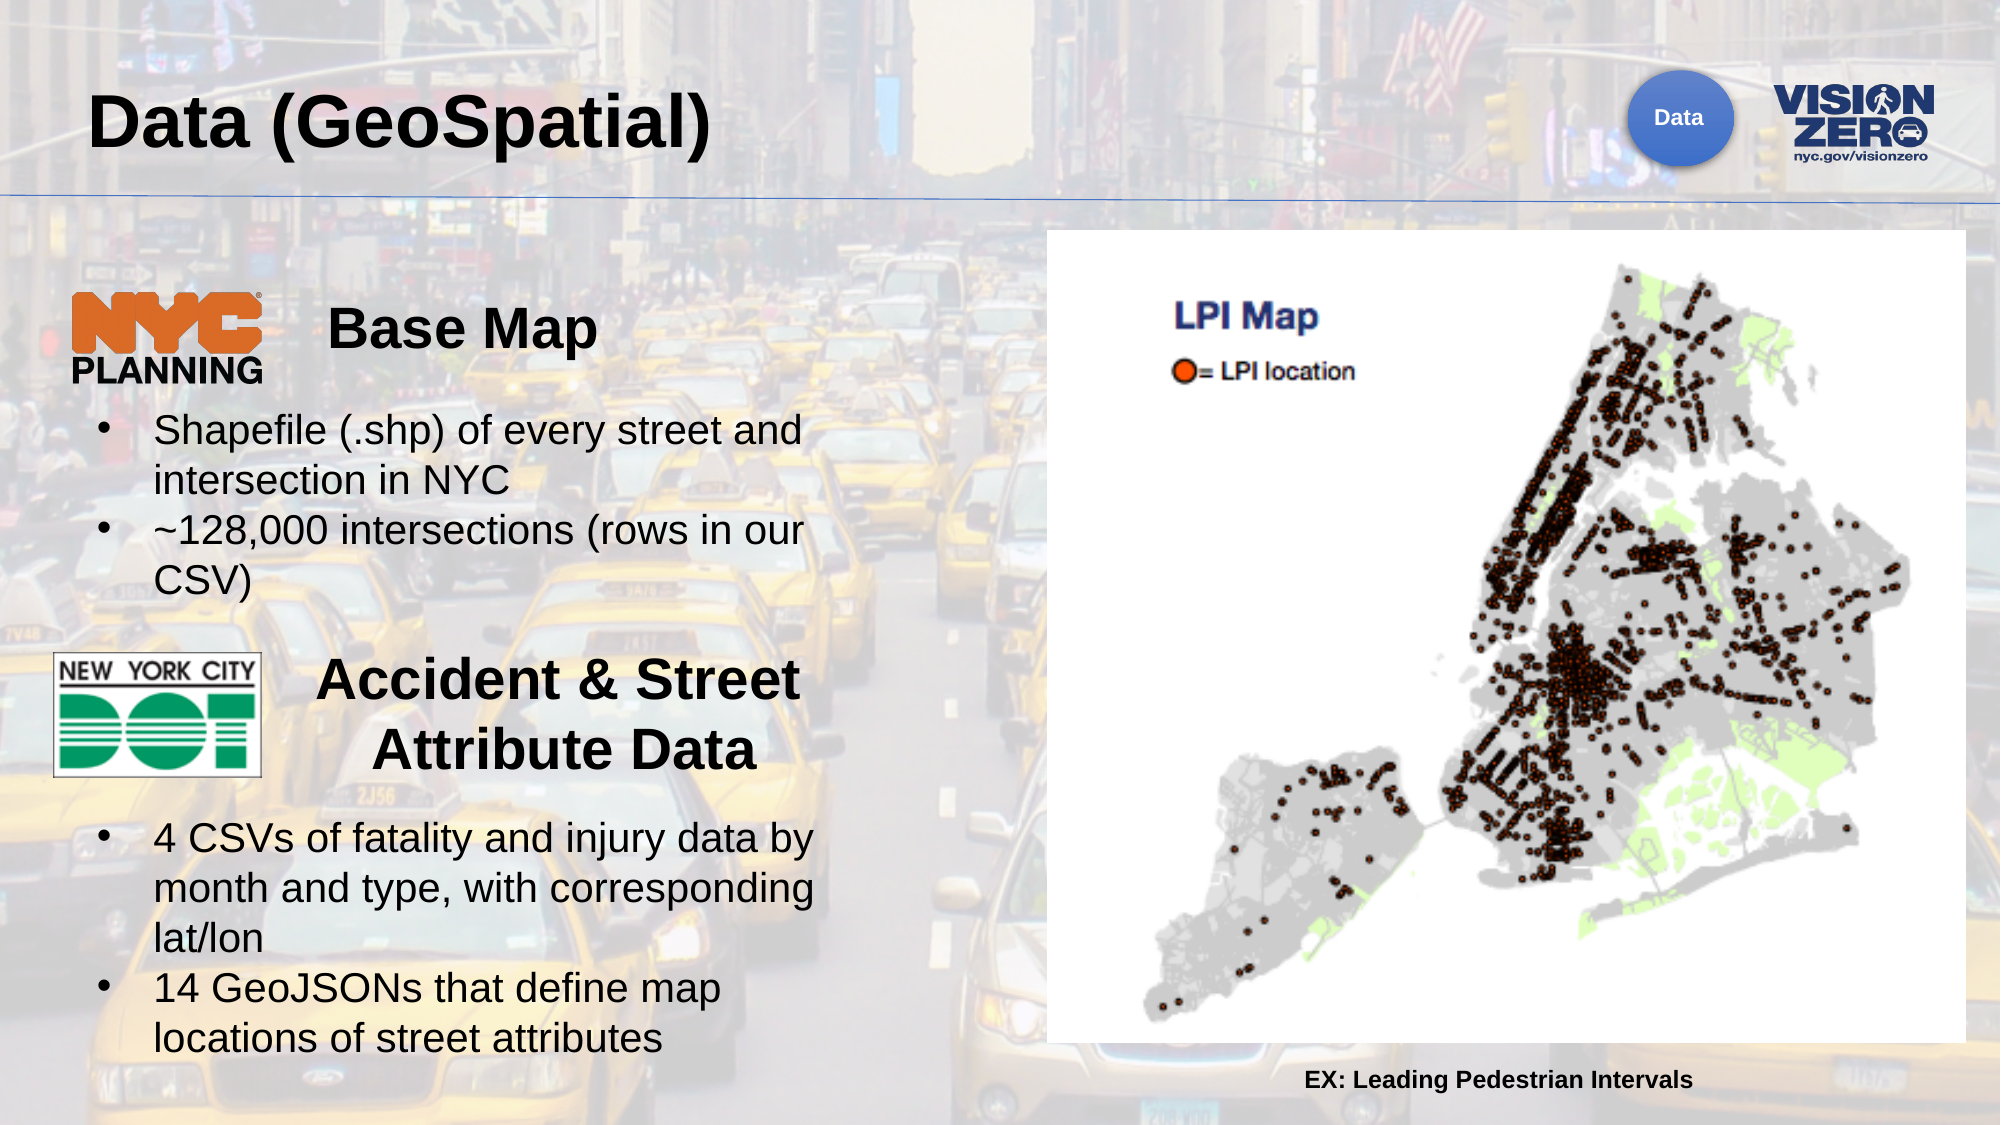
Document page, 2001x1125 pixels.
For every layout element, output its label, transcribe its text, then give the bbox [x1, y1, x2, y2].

text_box EX: Leading Pedestrian Intervals [1160, 1055, 1839, 1101]
picture [1798, 84, 1934, 163]
picture [53, 652, 262, 778]
text_box Base Map [312, 283, 679, 368]
title Data (GeoSpatial) [72, 49, 1798, 198]
picture [72, 292, 262, 384]
text_box Shapefile (.shp) of every street and intersection in NYC ~128,000 intersections (rows in our CSV) [82, 395, 910, 610]
text_box 4 CSVs of fatality and injury data by month and type, with corresponding lat/lon 14 GeoJSONs that define map locations of street attributes [82, 803, 910, 1068]
picture [1047, 230, 1966, 1043]
text_box Accident & Street Attribute Data [300, 633, 1005, 789]
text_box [1627, 70, 1734, 167]
